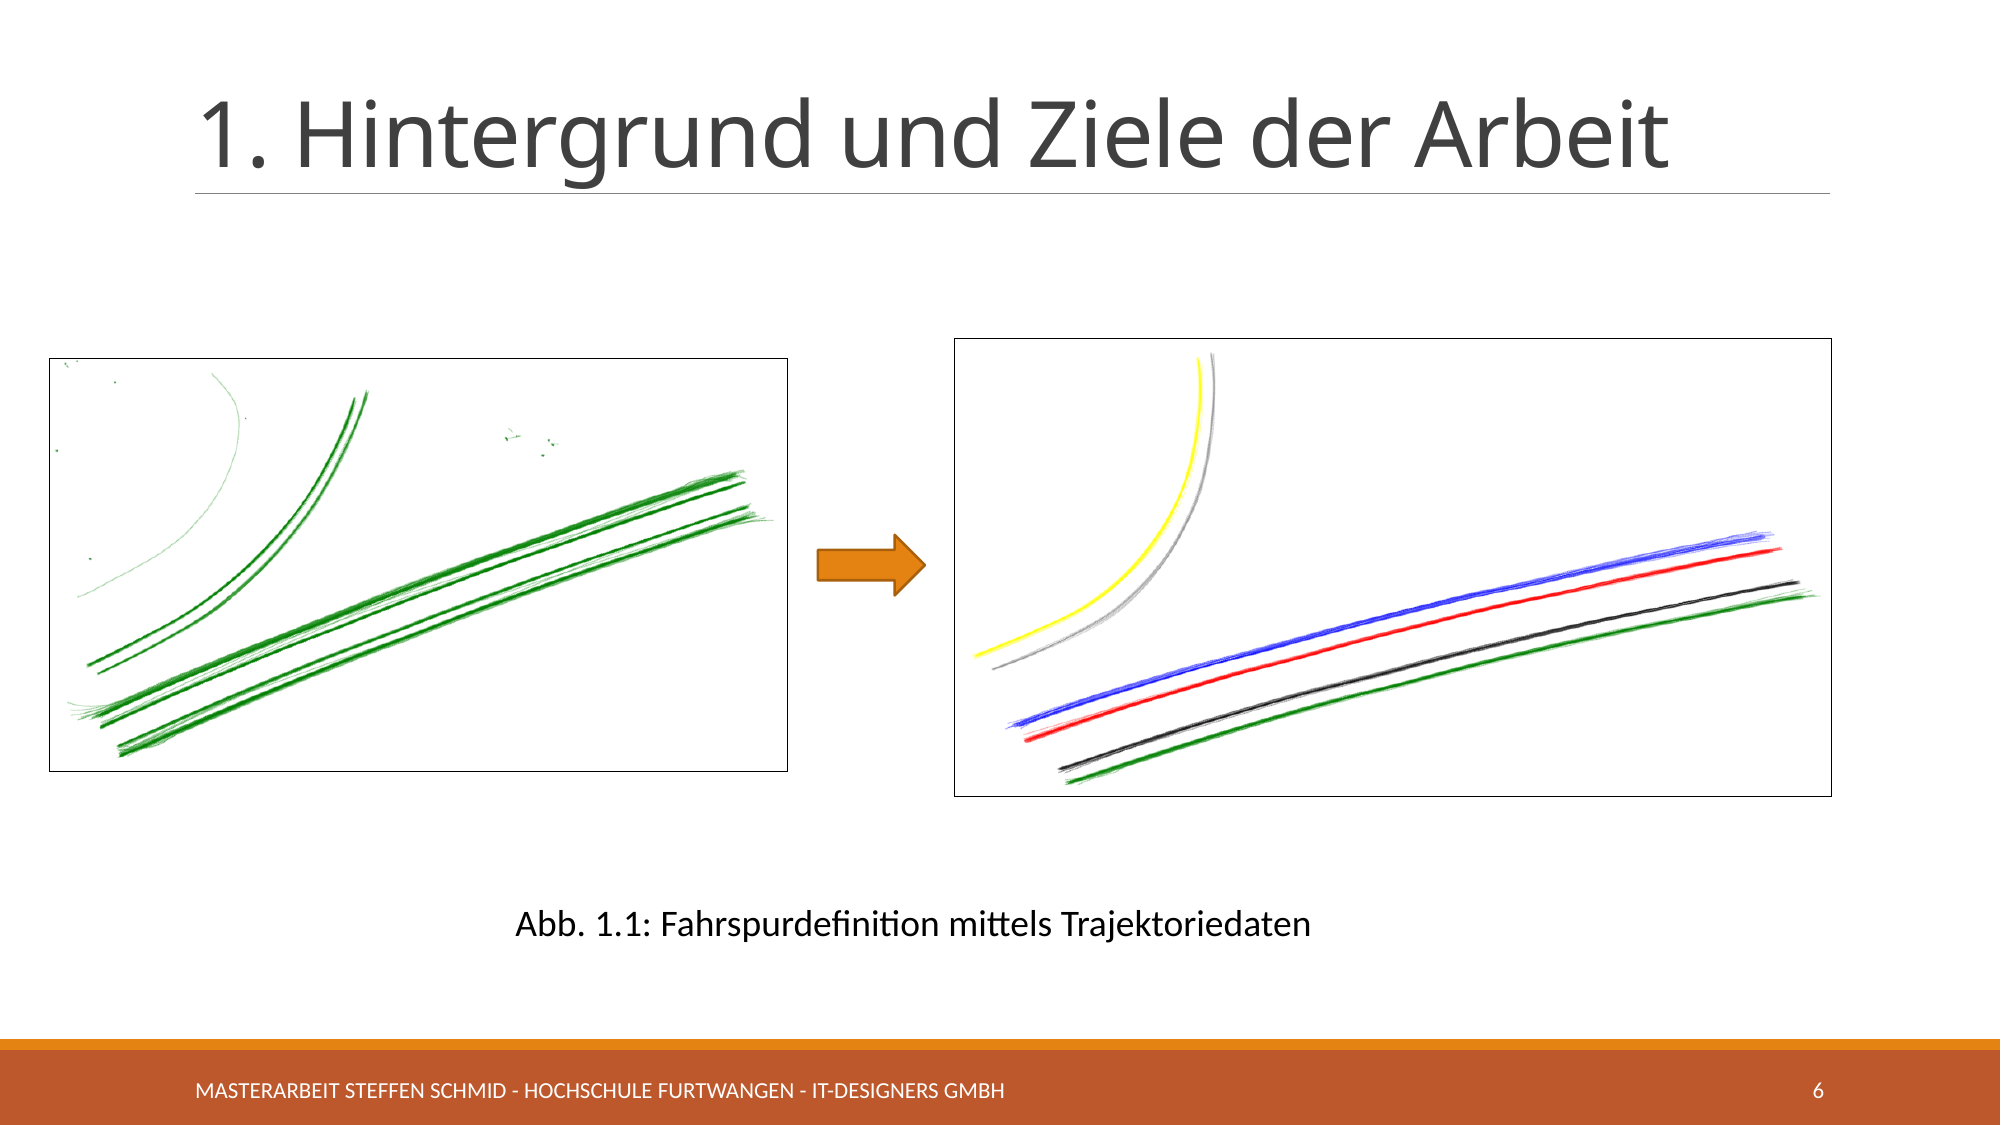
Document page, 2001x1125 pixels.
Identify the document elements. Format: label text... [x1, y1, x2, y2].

picture [49, 358, 789, 772]
slide_number 6 [1624, 1059, 1840, 1120]
title 1. Hintergrund und Ziele der Arbeit [180, 47, 1830, 194]
text_box [816, 533, 926, 597]
text_box Abb. 1.1: Fahrspurdefinition mittels Trajektoriedaten [500, 891, 1350, 951]
footer Masterarbeit Steffen Schmid - Hochschule Furtwangen - IT-Designers GmbH [180, 1059, 1396, 1120]
picture [954, 337, 1833, 797]
